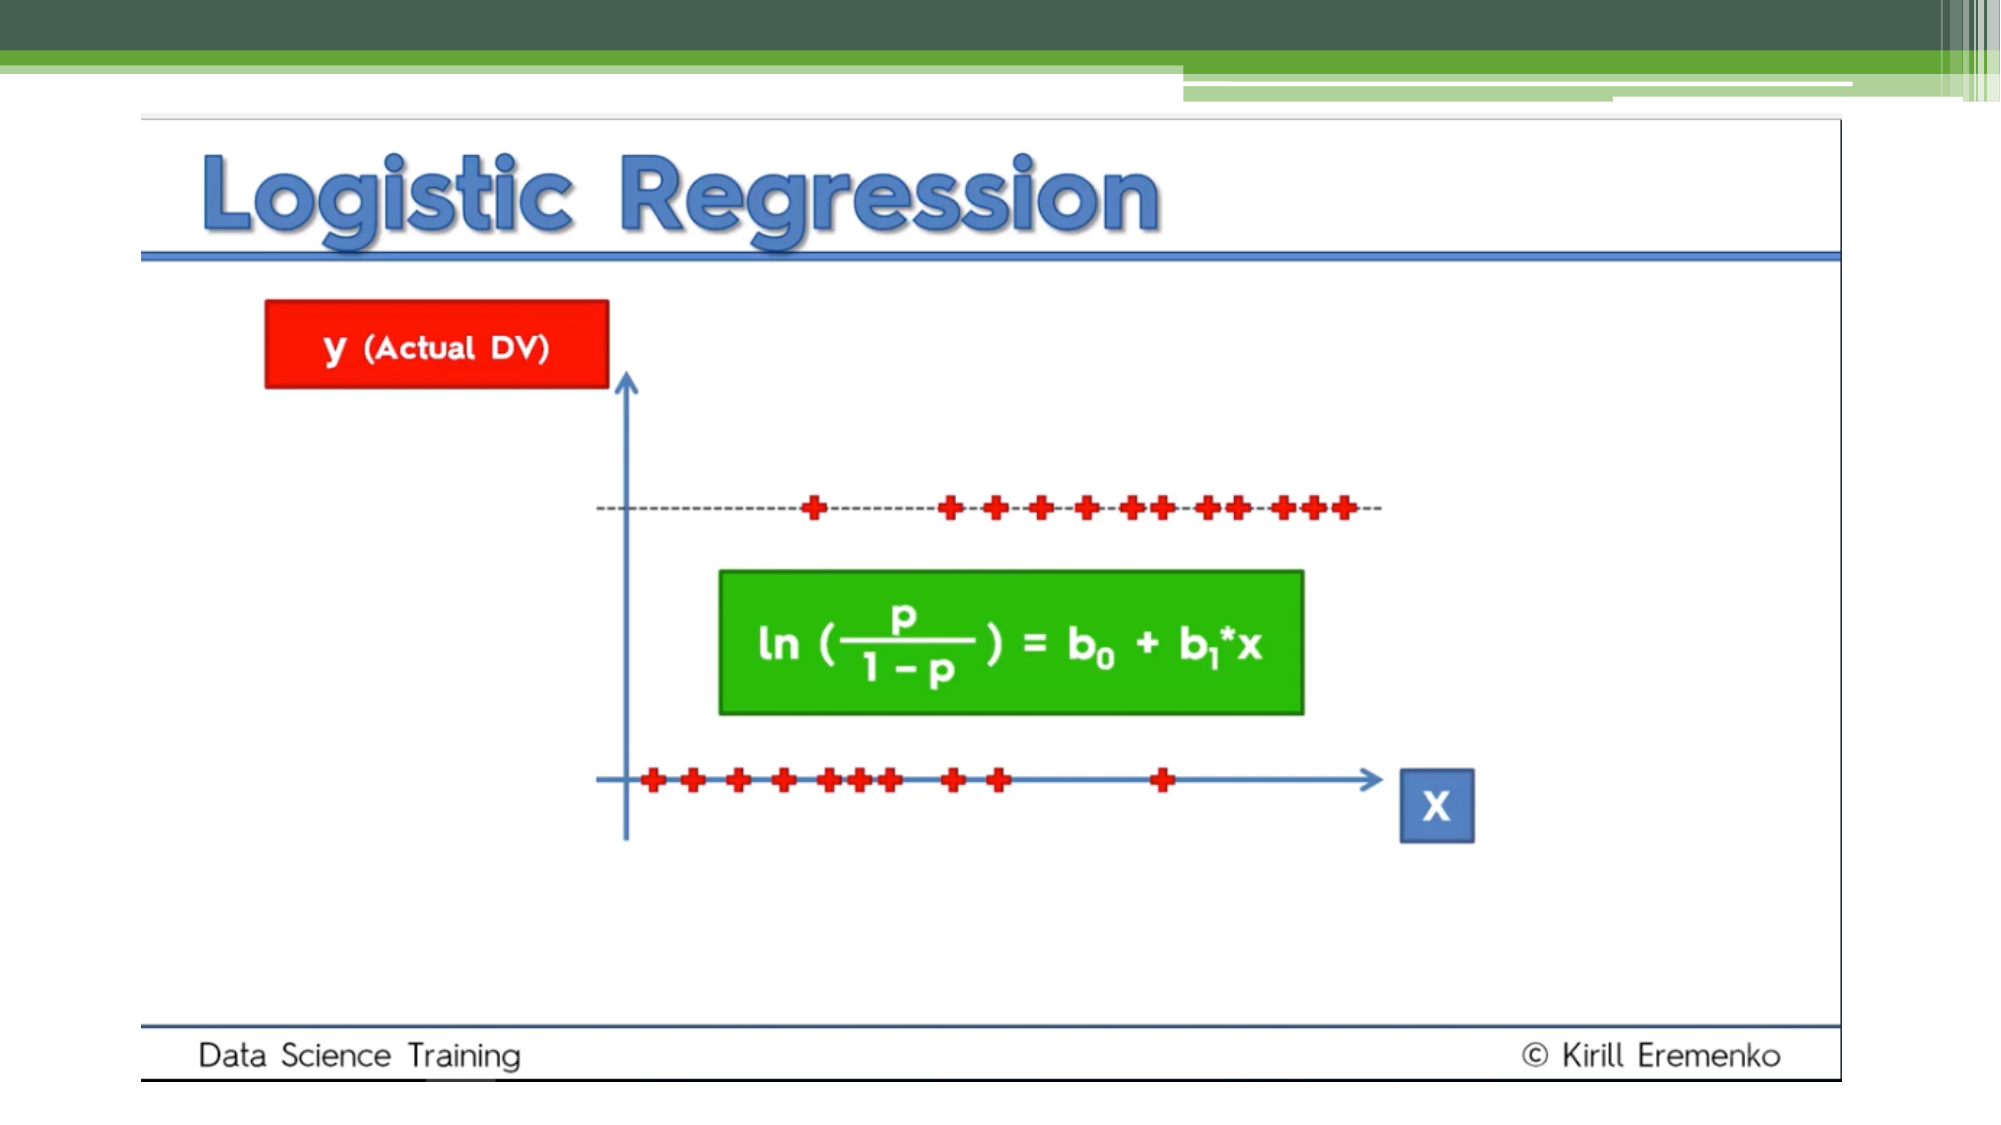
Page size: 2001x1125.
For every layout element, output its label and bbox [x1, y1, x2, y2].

picture [141, 113, 1842, 1082]
